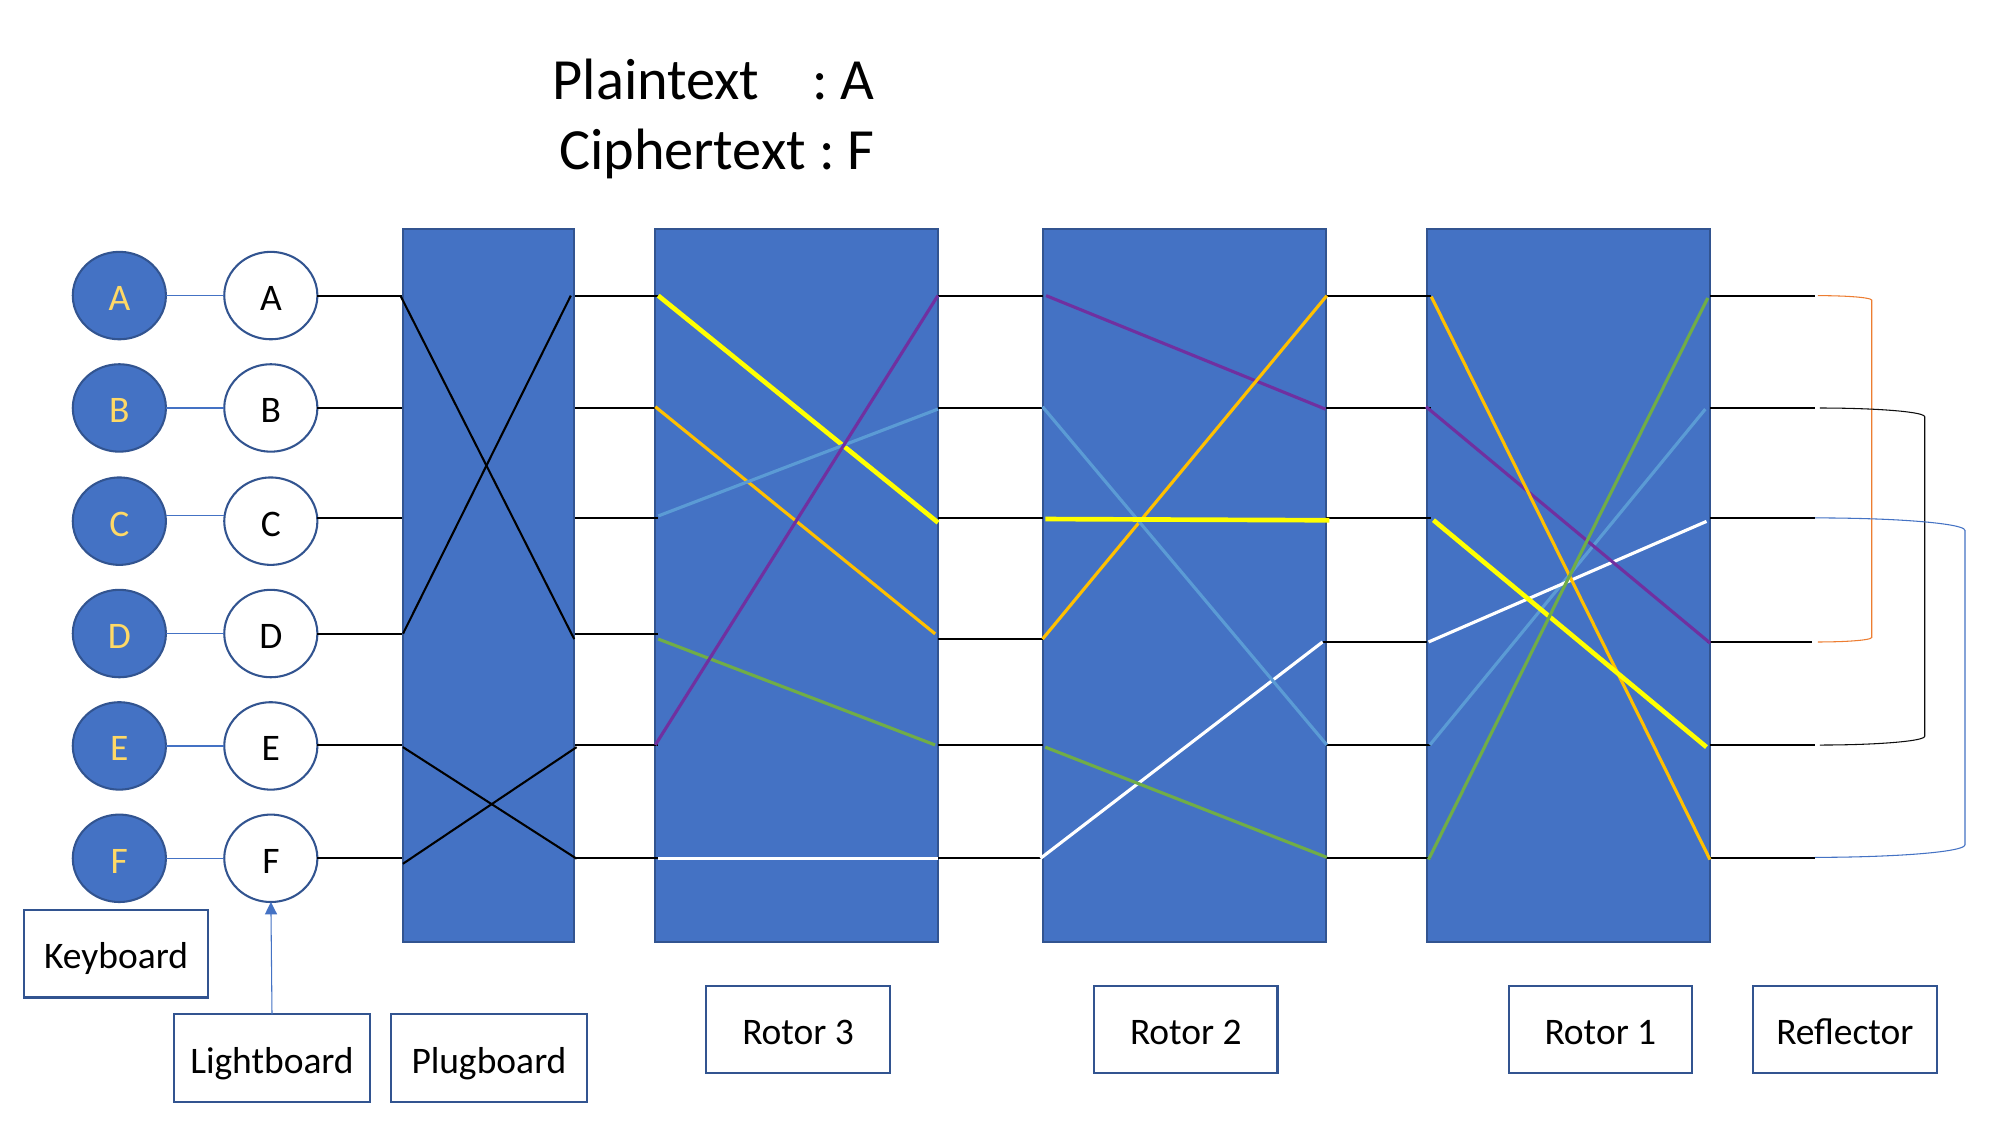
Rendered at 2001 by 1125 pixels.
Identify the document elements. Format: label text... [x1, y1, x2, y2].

text_box Keyboard [23, 909, 209, 999]
text_box F [71, 813, 167, 904]
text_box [1045, 747, 1327, 858]
text_box F [223, 813, 319, 904]
text_box E [223, 701, 319, 791]
text_box [1042, 858, 1327, 943]
text_box [402, 228, 575, 295]
text_box Reflector [1752, 985, 1938, 1074]
text_box B [71, 363, 167, 453]
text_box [1431, 296, 1711, 860]
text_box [403, 295, 571, 634]
text_box Plaintext : A Ciphertext : F [391, 33, 890, 189]
text_box [1819, 407, 1926, 521]
text_box D [71, 588, 167, 679]
text_box [654, 859, 939, 943]
text_box [654, 228, 939, 295]
text_box Rotor 1 [1508, 985, 1693, 1074]
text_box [402, 859, 577, 864]
text_box A [223, 250, 319, 341]
text_box Rotor 2 [1093, 985, 1279, 1074]
text_box Lightboard [173, 1013, 371, 1103]
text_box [1040, 641, 1323, 859]
text_box C [223, 476, 319, 566]
text_box E [71, 701, 167, 791]
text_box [400, 296, 575, 640]
text_box [1814, 517, 1966, 858]
text_box [1426, 228, 1711, 296]
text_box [1042, 295, 1327, 406]
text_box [402, 747, 577, 859]
text_box A [71, 250, 167, 341]
text_box [654, 745, 939, 857]
text_box [1817, 295, 1873, 517]
text_box C [71, 476, 167, 566]
text_box [402, 640, 575, 744]
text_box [655, 295, 938, 745]
text_box [402, 864, 575, 943]
text_box B [223, 363, 319, 453]
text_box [1042, 406, 1327, 745]
text_box Rotor 3 [705, 985, 891, 1074]
text_box [1426, 859, 1711, 943]
text_box Plugboard [390, 1013, 588, 1103]
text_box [1428, 297, 1708, 860]
text_box D [223, 588, 319, 679]
text_box [1042, 228, 1327, 295]
